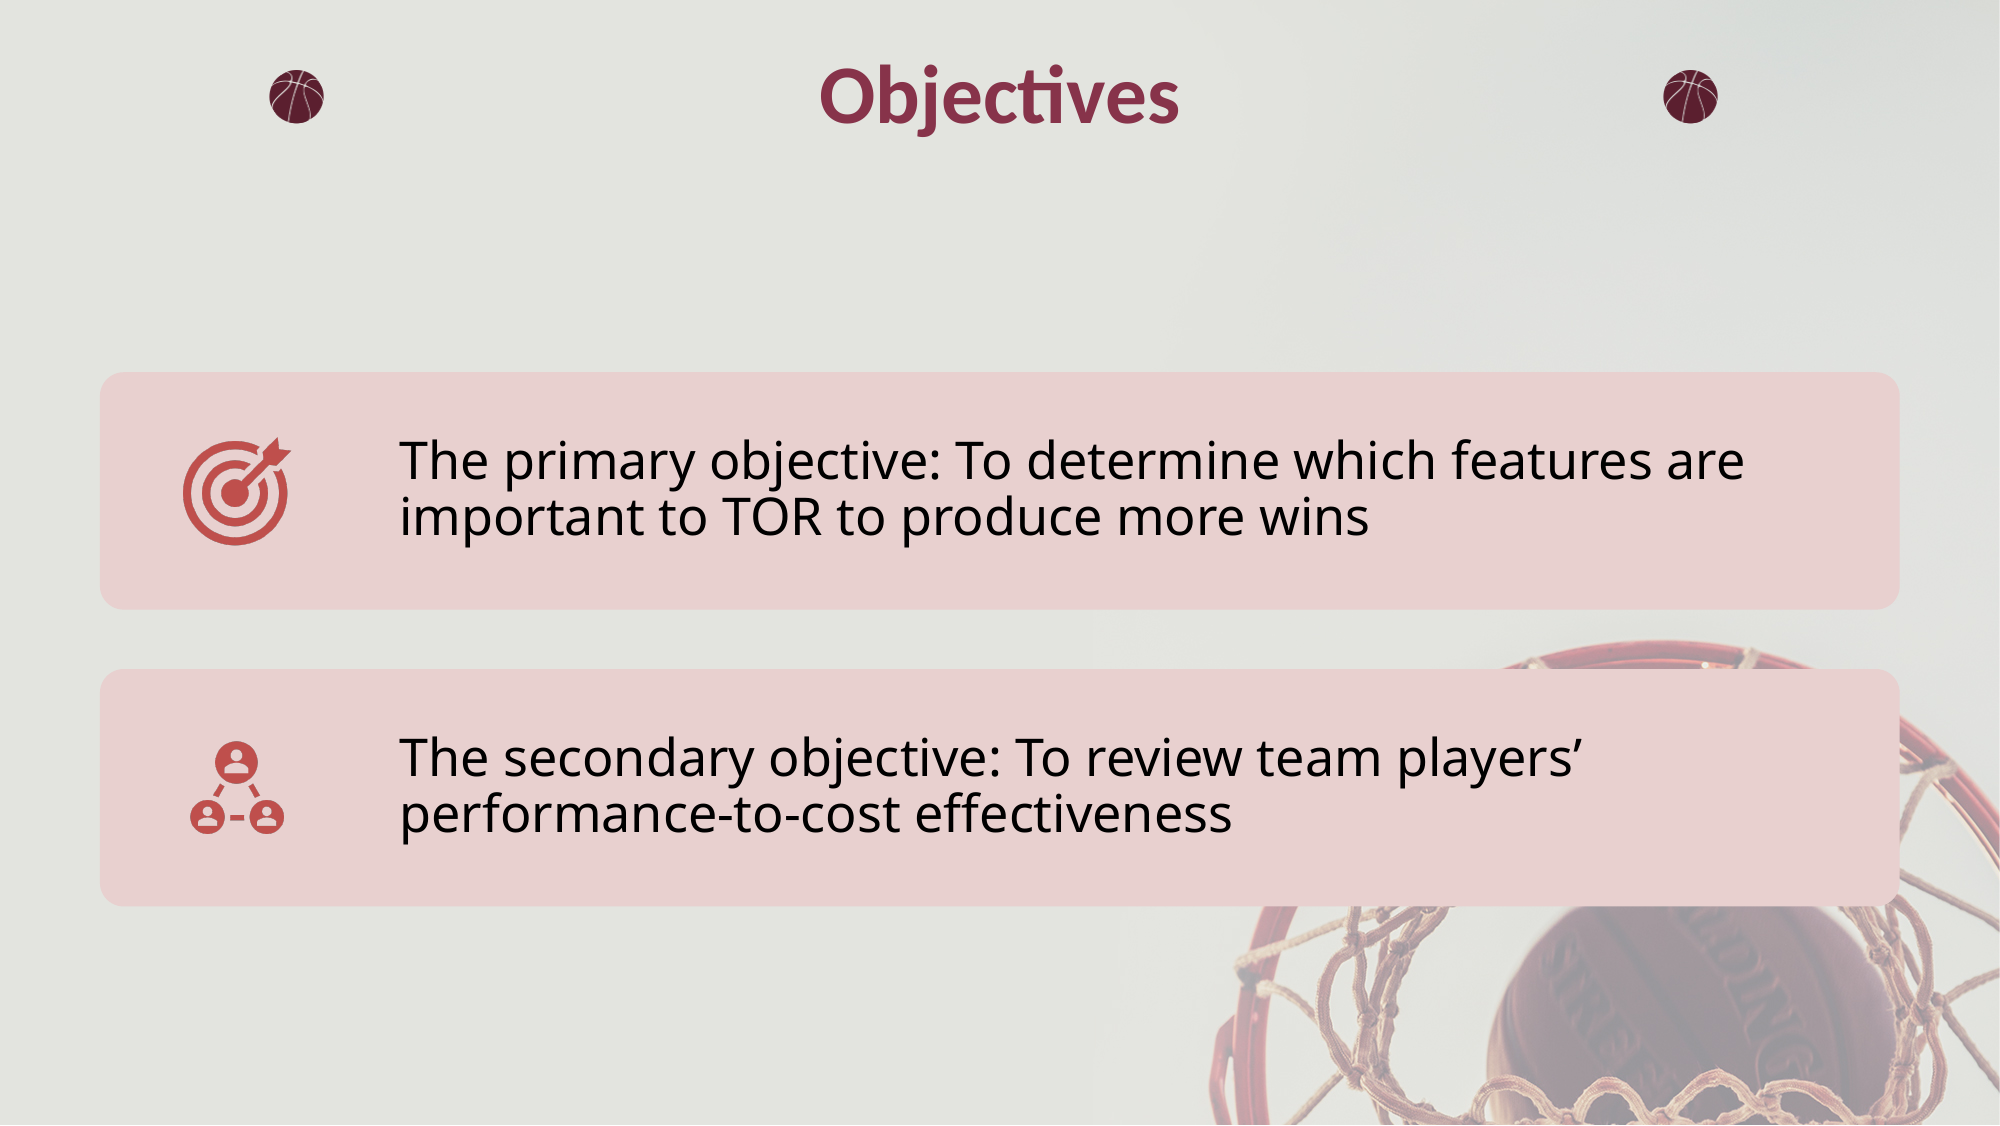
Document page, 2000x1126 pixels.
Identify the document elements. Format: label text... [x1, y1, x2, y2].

title Objectives [99, 24, 1900, 156]
picture [0, 0, 2000, 1125]
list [99, 243, 1900, 1036]
